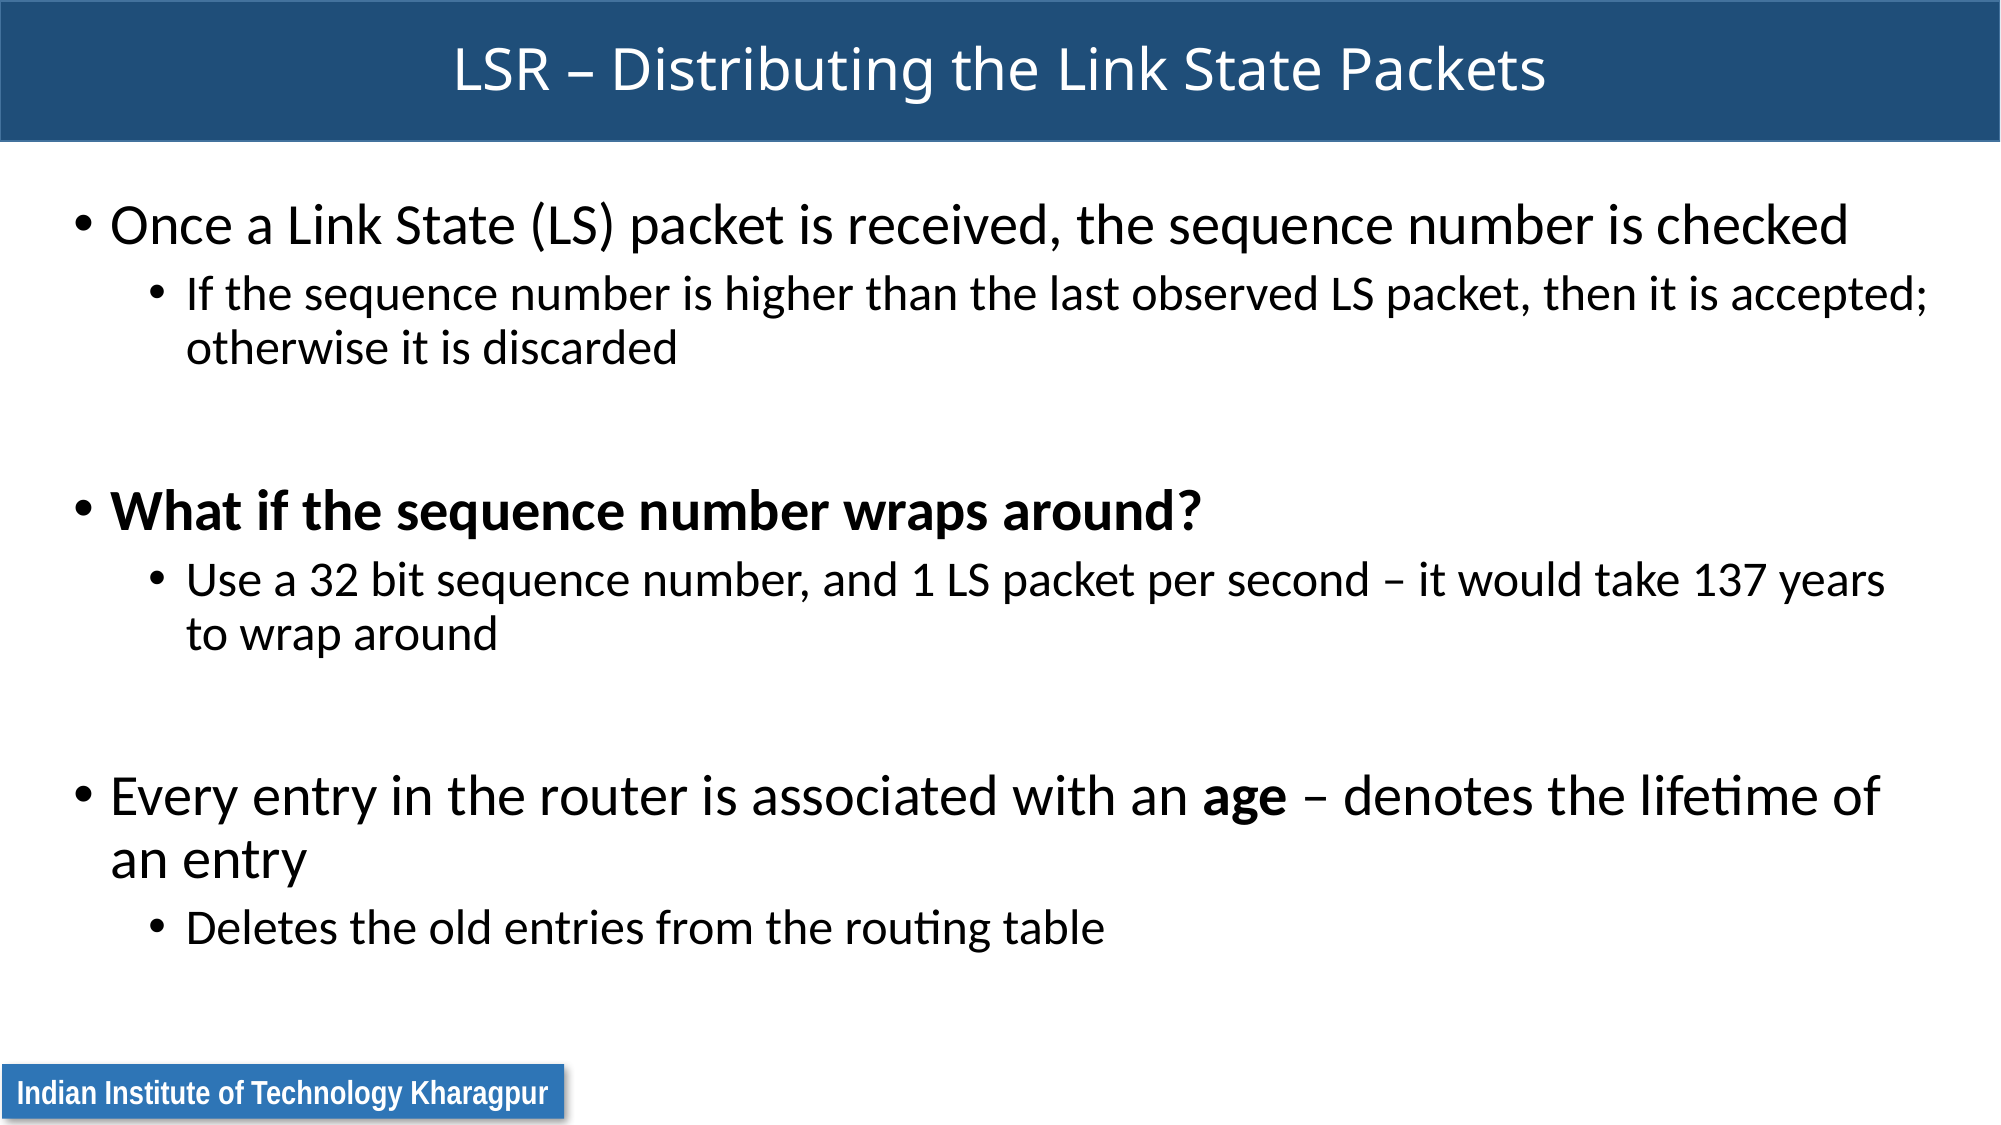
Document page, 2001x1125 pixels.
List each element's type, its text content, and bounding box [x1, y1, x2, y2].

title LSR – Distributing the Link State Packets [0, 1, 2000, 141]
list Once a Link State (LS) packet is received, the sequence number is checked If the sequence number is higher than the last observed LS packet, then it is accepted; otherwise it is discarded What if the sequence number wraps around? Use a 32 bit sequence number, and 1 LS packet per second – it would take 137 years to wrap around Every entry in the router is associated with an age – denotes the lifetime of an entry Deletes the old entries from the routing table [58, 186, 1954, 1065]
